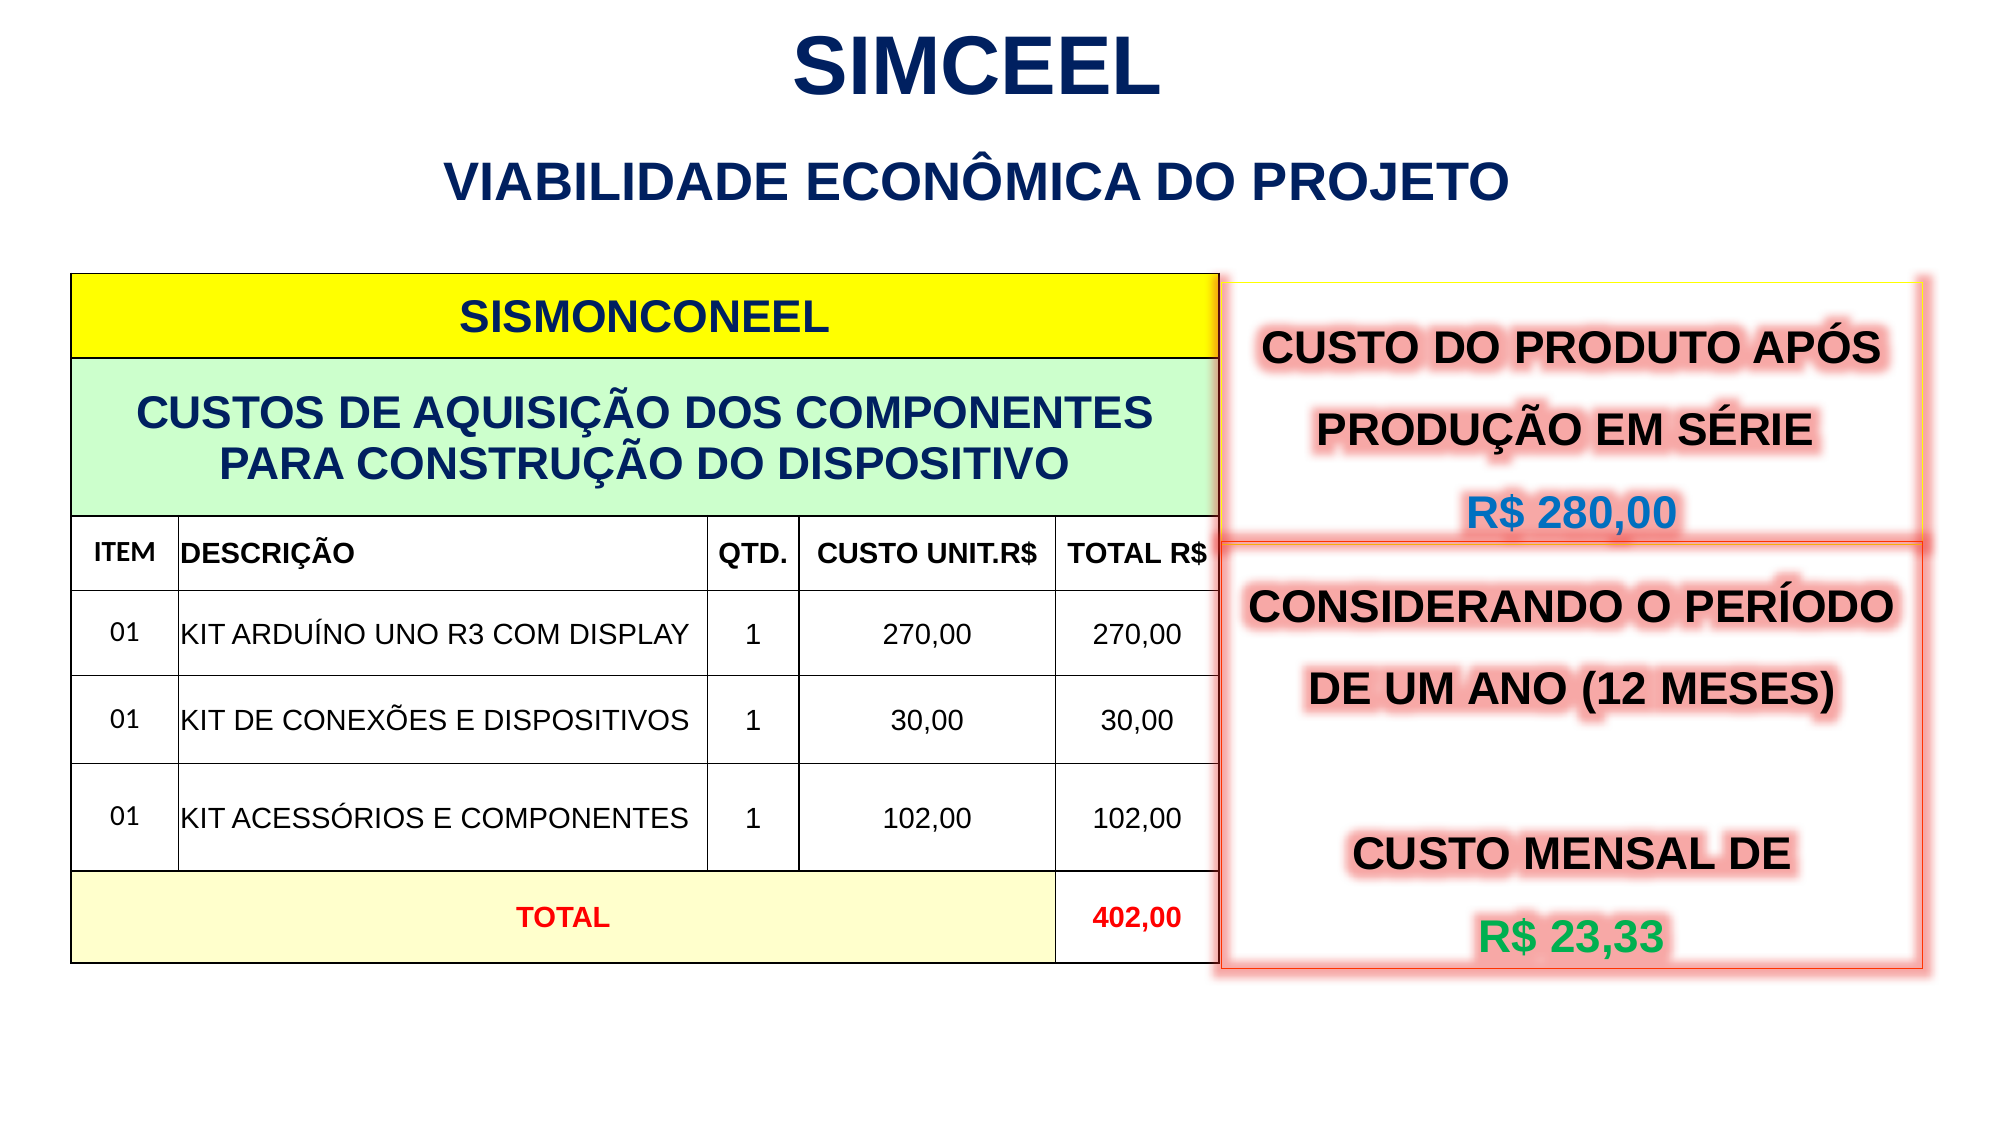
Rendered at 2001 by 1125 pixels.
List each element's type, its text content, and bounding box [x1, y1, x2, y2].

table_cell QTD. [708, 517, 798, 590]
table_header SISMONCONEEL [72, 274, 1208, 357]
table_cell 402,00 [1056, 872, 1213, 962]
table_cell TOTAL R$ [1056, 517, 1207, 590]
table_cell CUSTO UNIT.R$ [800, 517, 1055, 590]
table_cell 102,00 [800, 764, 1055, 870]
table_cell CUSTOS DE AQUISIÇÃO DOS COMPONENTES PARA CONSTRUÇÃO DO DISPOSITIVO [72, 359, 1207, 515]
table_cell KIT ARDUÍNO UNO R3 COM DISPLAY [179, 591, 707, 675]
table_cell 270,00 [800, 591, 1055, 675]
table_cell 102,00 [1056, 764, 1209, 870]
table_cell 30,00 [800, 676, 1055, 763]
table_cell 30,00 [1056, 676, 1207, 763]
table_cell 270,00 [1056, 591, 1207, 675]
text_box CONSIDERANDO O PERÍODO DE UM ANO (12 MESES) CUSTO MENSAL DE R$ 23,33 [1221, 541, 1923, 969]
table_cell 01 [72, 676, 178, 763]
table_cell TOTAL [1209, 764, 1213, 870]
table_cell ITEM [72, 517, 178, 590]
table_cell 01 [72, 764, 178, 870]
table_cell KIT ACESSÓRIOS E COMPONENTES [179, 764, 707, 870]
table_cell DESCRIÇÃO [179, 517, 707, 590]
table_cell 1 [708, 764, 798, 870]
text_box CUSTO DO PRODUTO APÓS PRODUÇÃO EM SÉRIE R$ 280,00 [1221, 282, 1923, 535]
text_box VIABILIDADE ECONÔMICA DO PROJETO [49, 122, 1906, 220]
text_box SIMCEEL [669, 18, 1287, 119]
table_cell 01 [72, 591, 178, 675]
table_cell 1 [708, 676, 798, 763]
table_cell KIT DE CONEXÕES E DISPOSITIVOS [179, 676, 707, 763]
table_cell TOTAL [72, 872, 1055, 962]
table_cell 1 [708, 591, 798, 675]
